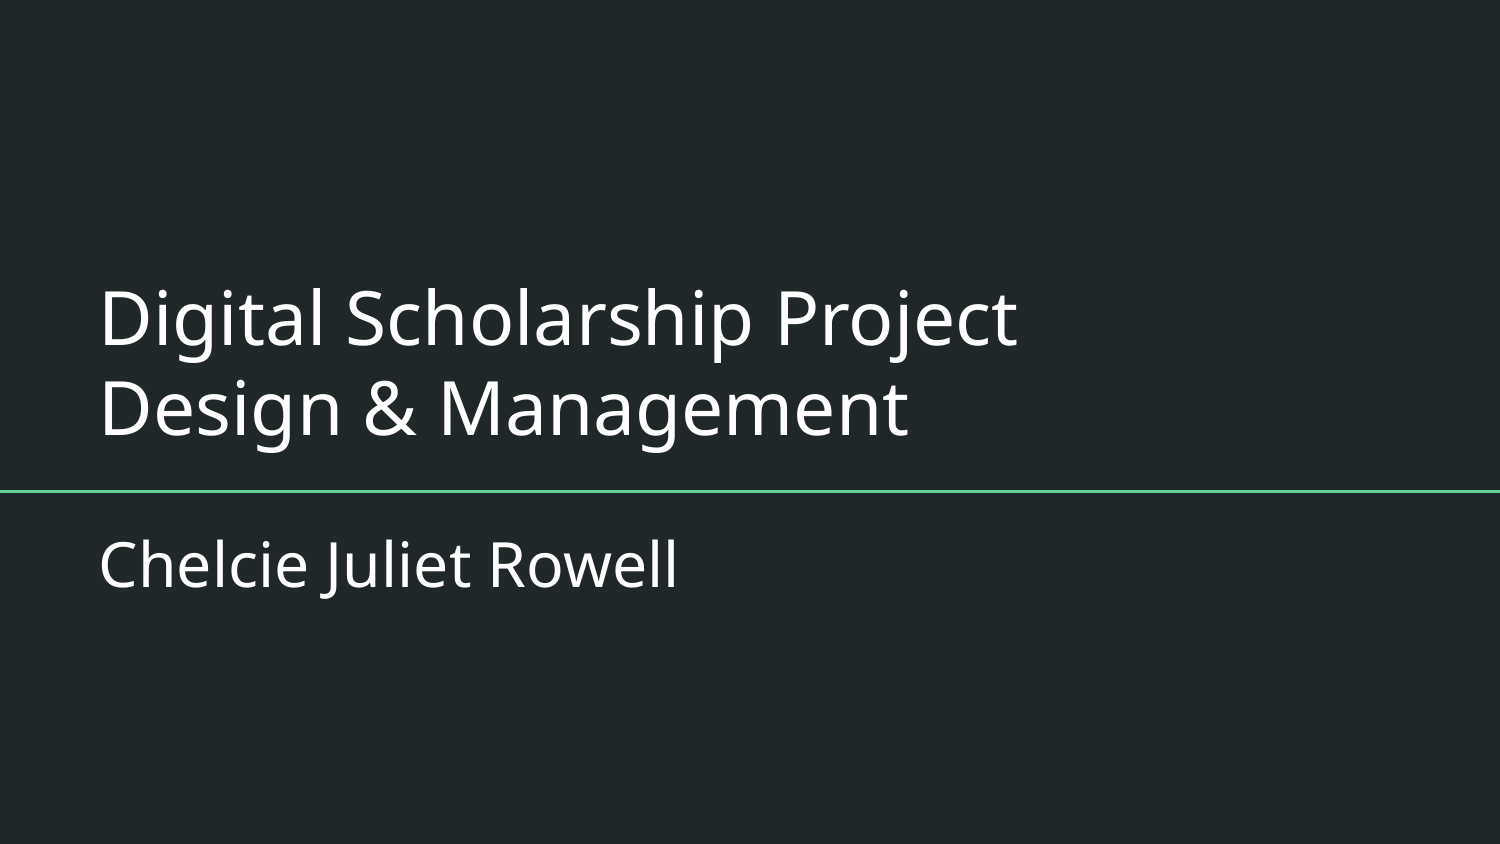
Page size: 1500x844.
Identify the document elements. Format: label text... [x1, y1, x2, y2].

title Digital Scholarship Project Design & Management [83, 337, 1417, 466]
title Chelcie Juliet Rowell [83, 518, 1417, 615]
